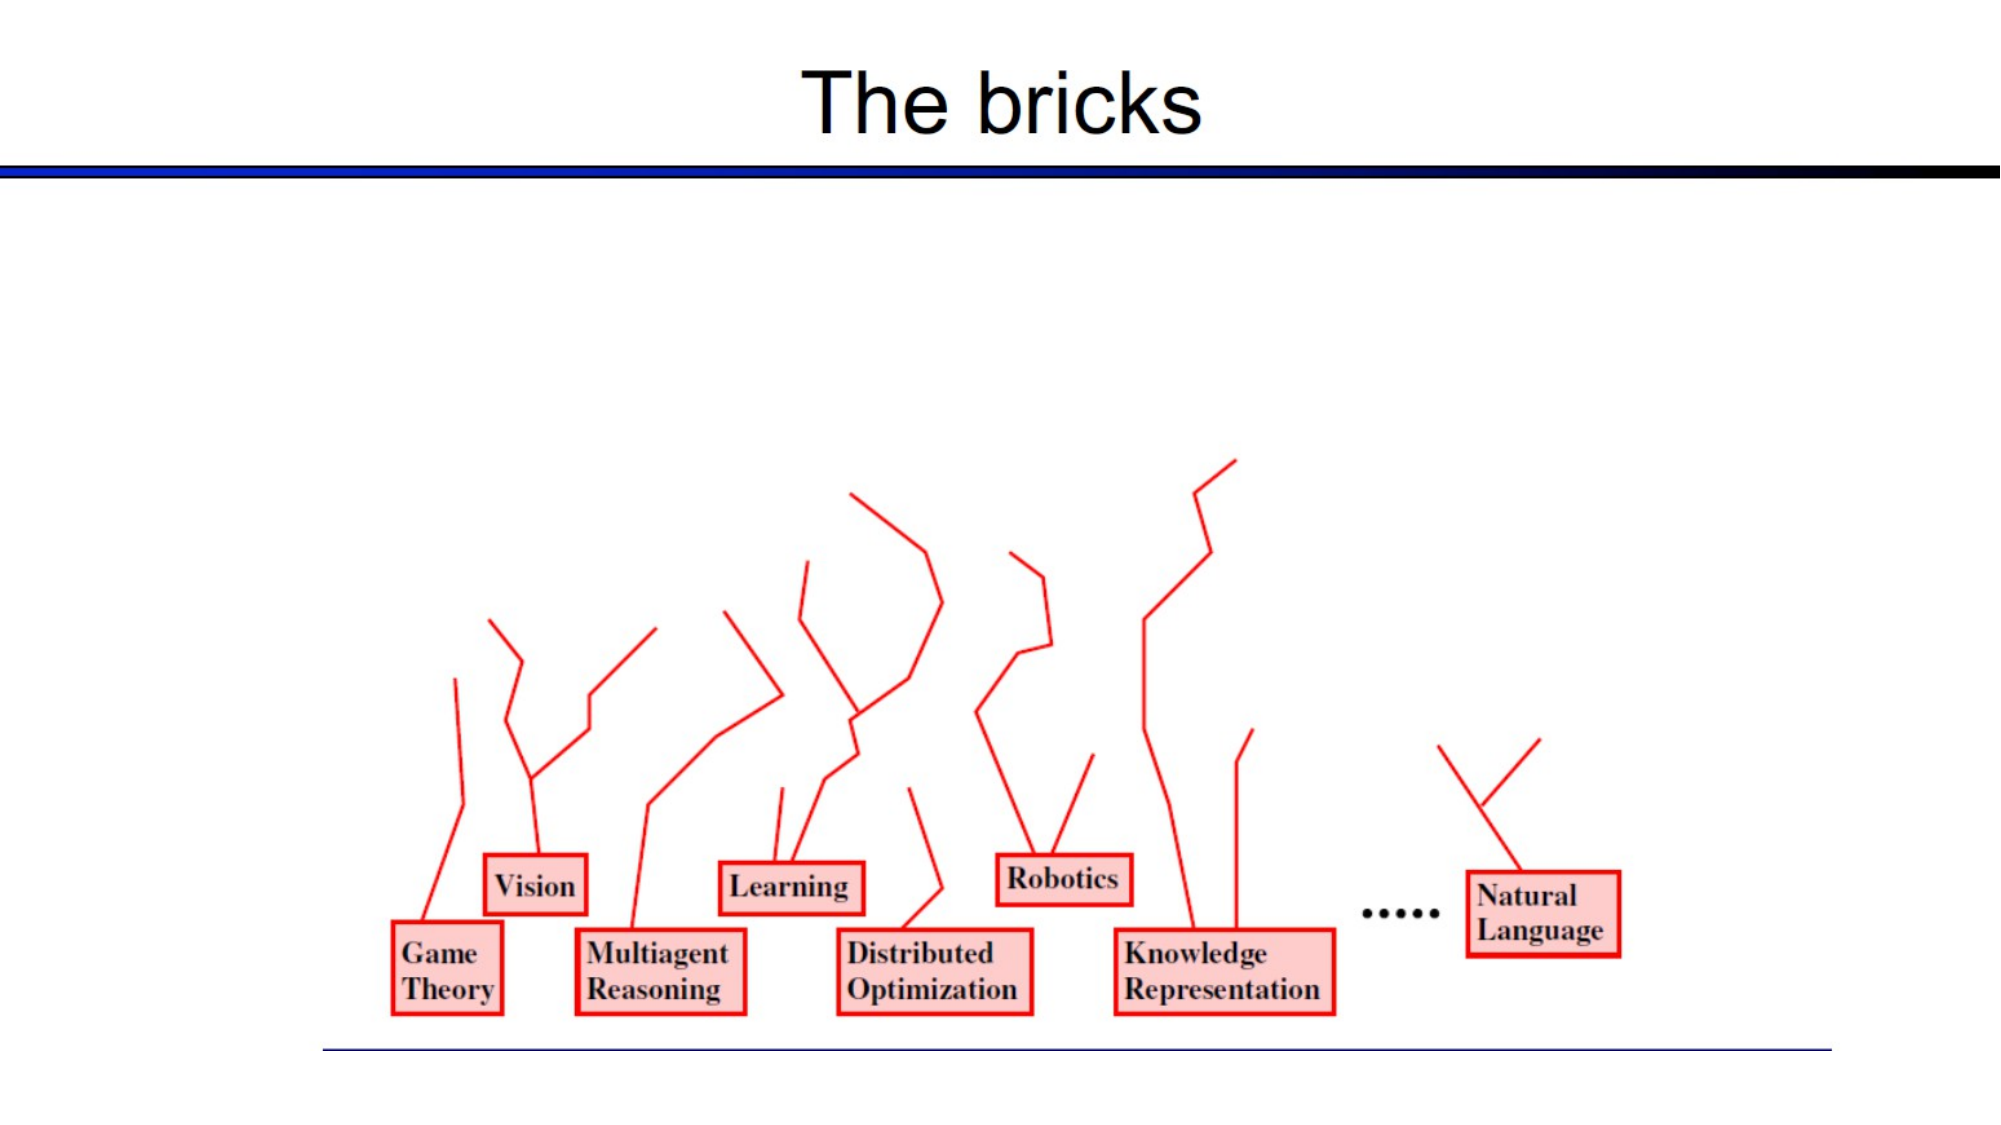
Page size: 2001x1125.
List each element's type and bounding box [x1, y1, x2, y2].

picture [0, 70, 2000, 1051]
